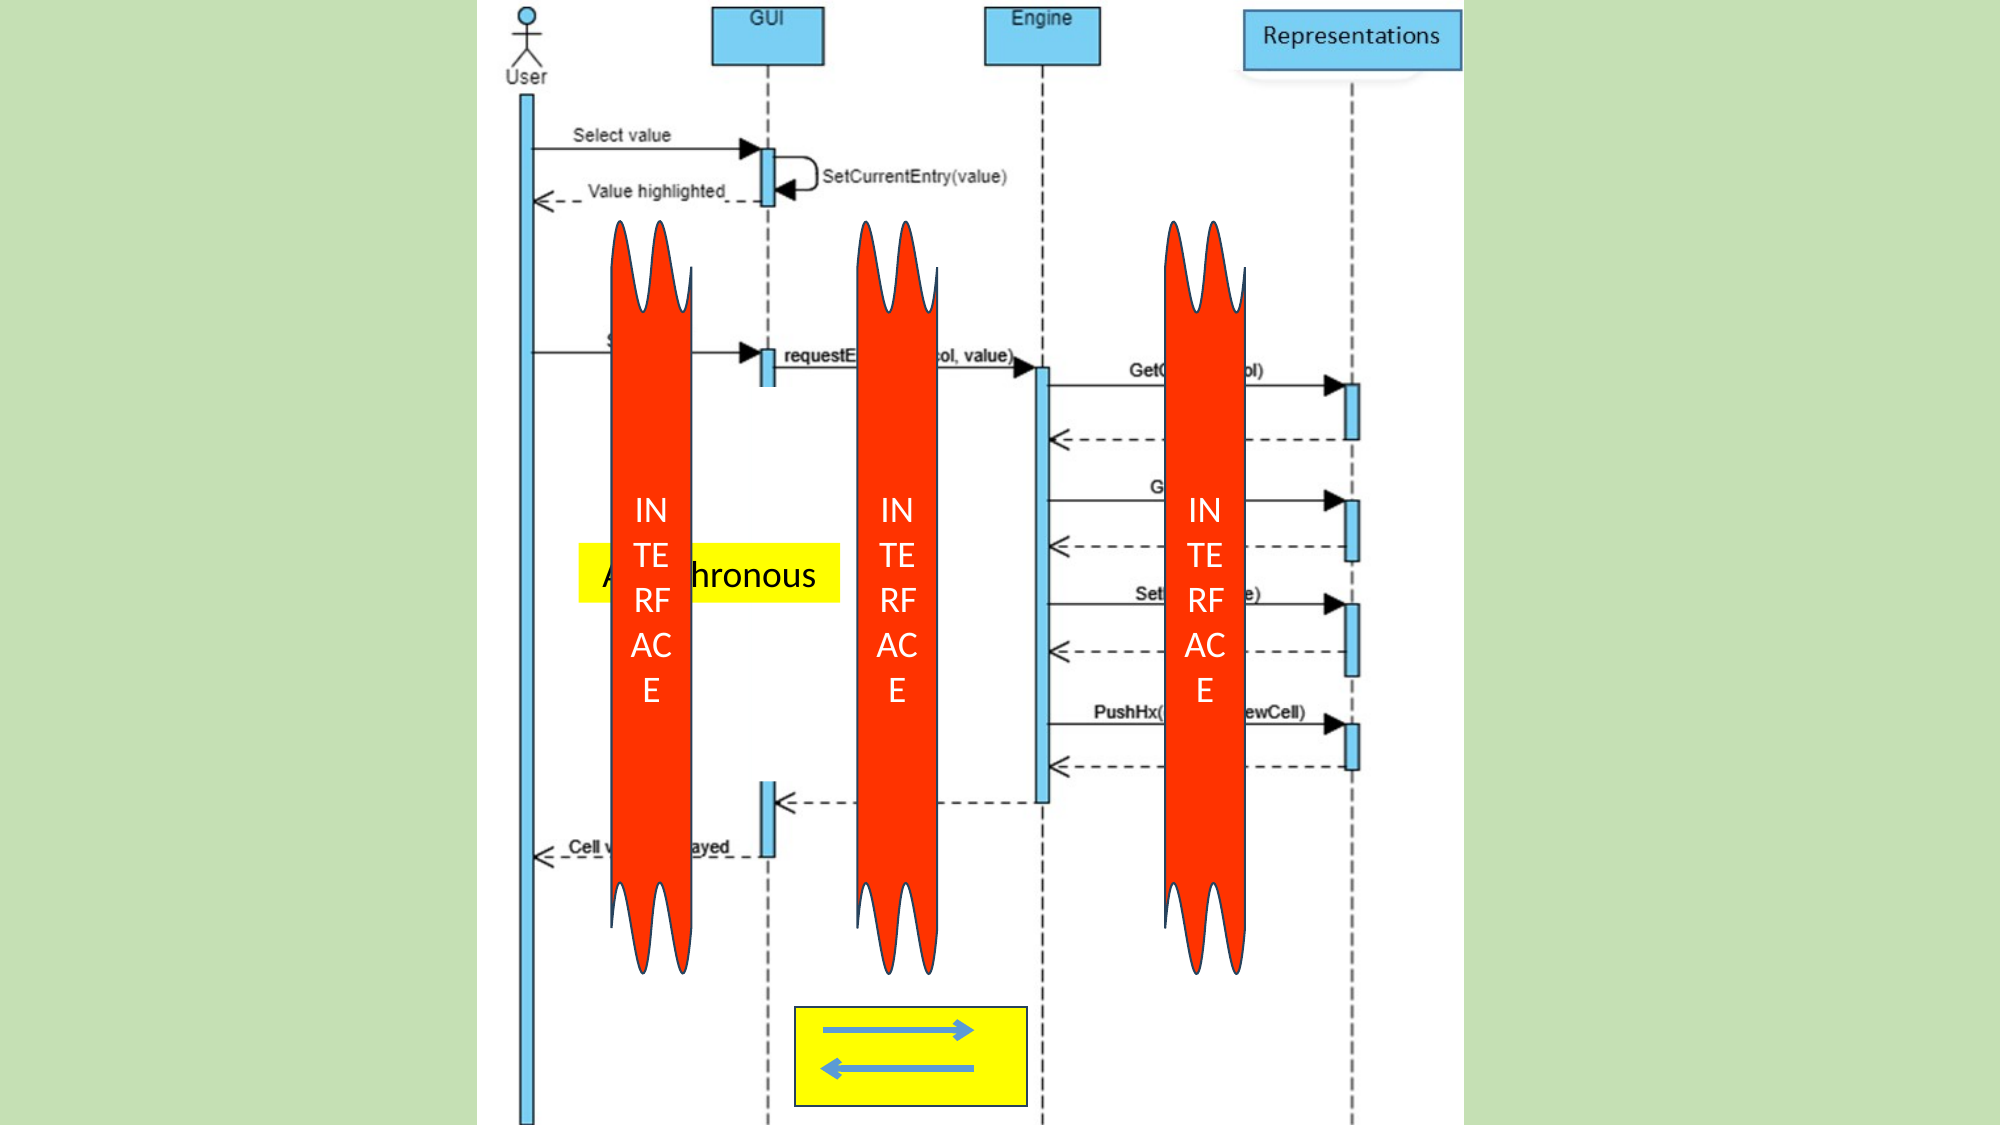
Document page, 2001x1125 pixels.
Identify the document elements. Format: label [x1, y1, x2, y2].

picture [477, 0, 1464, 1125]
